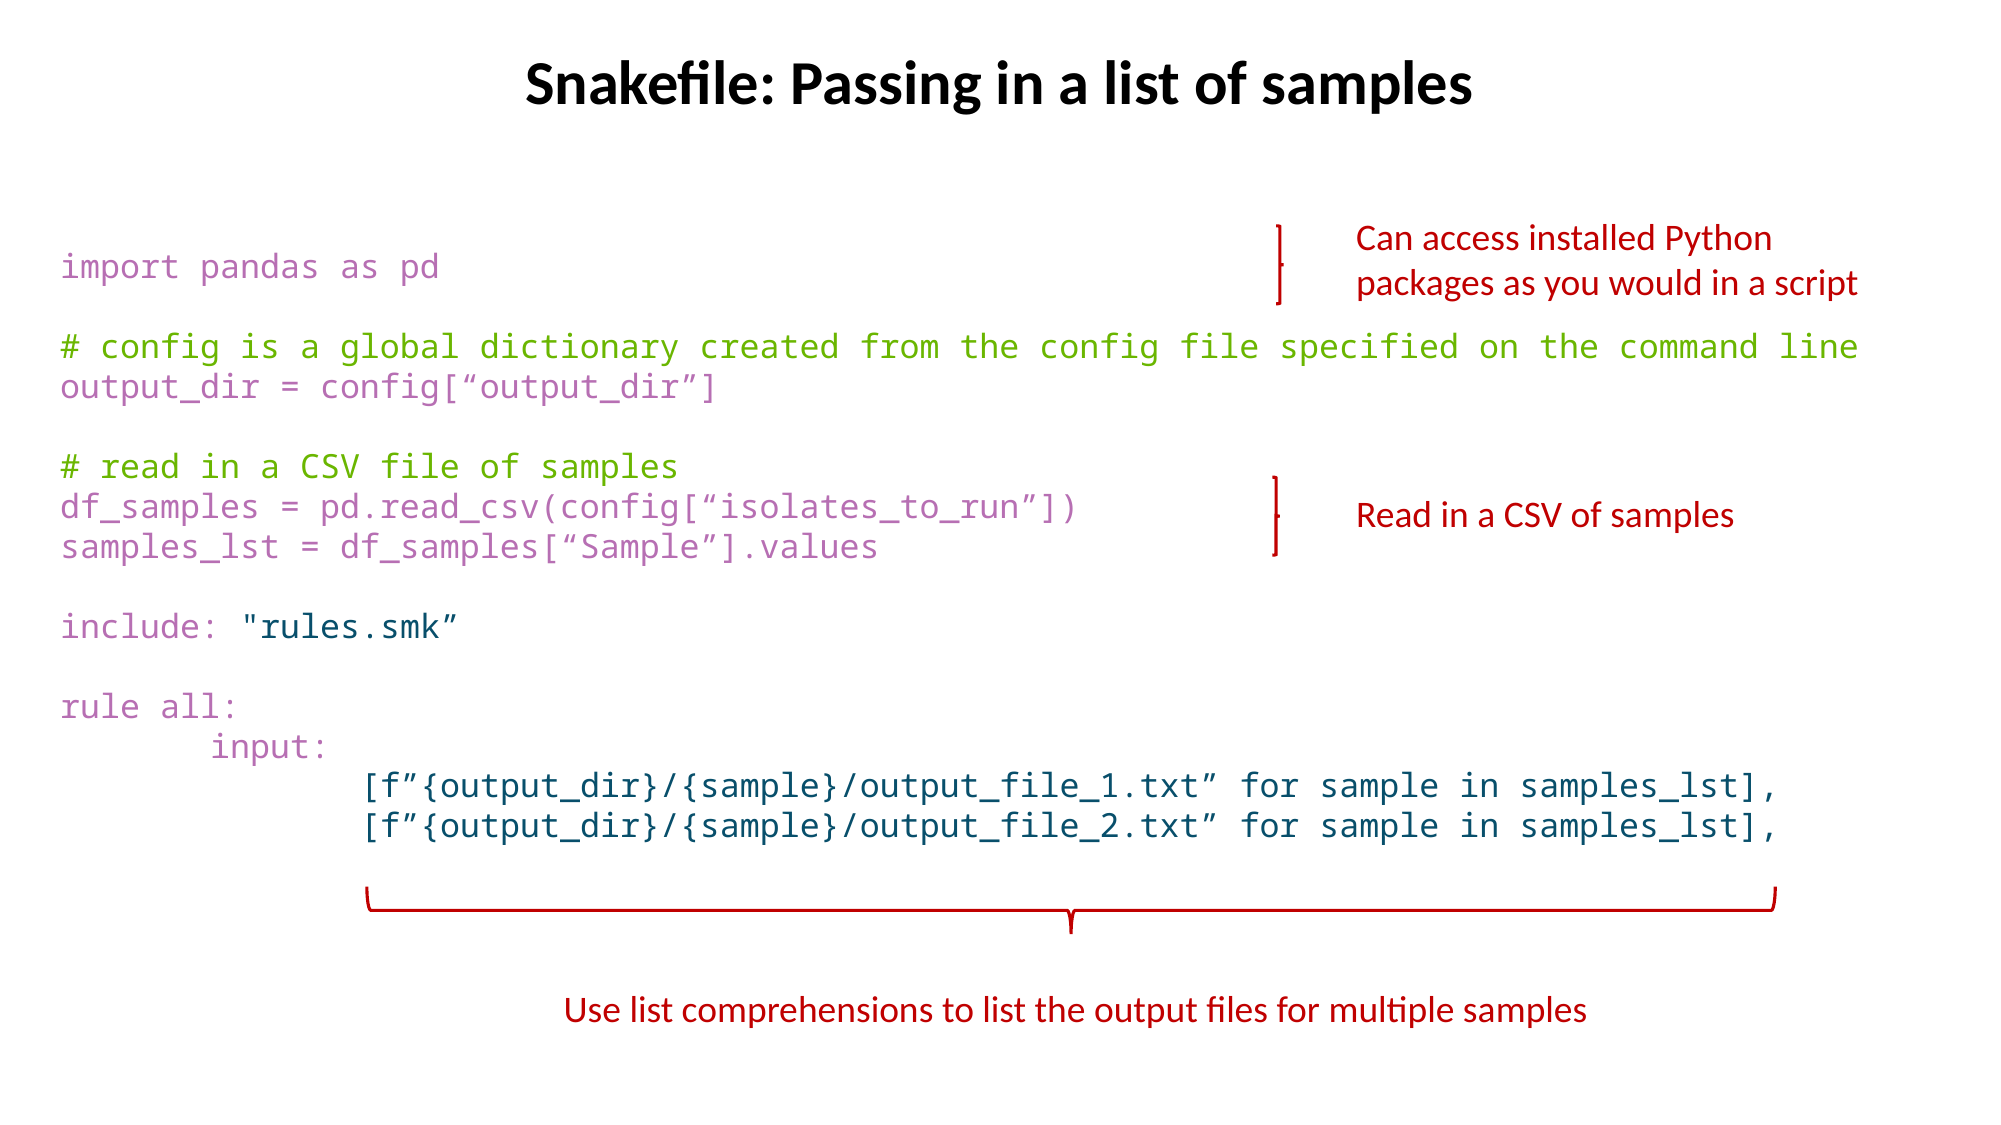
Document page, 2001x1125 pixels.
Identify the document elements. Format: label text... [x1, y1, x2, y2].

text_box [1272, 475, 1280, 557]
text_box Read in a CSV of samples [1341, 482, 1863, 543]
text_box import pandas as pd # config is a global dictionary created from the config file specified on the command line output_dir = config[“output_dir”] # read in a CSV file of samples df_samples = pd.read_csv(config[“isolates_to_run”]) samples_lst = df_samples[“Sample”].values include: "rules.smk” rule all: input: [f”{output_dir}/{sample}/output_file_1.txt” for sample in samples_lst], [f”{output_dir}/{sample}/output_file_2.txt” for sample in samples_lst], [45, 238, 2000, 852]
text_box [1276, 224, 1284, 306]
text_box Can access installed Python packages as you would in a script [1341, 205, 1880, 311]
text_box [365, 886, 1777, 935]
text_box Use list comprehensions to list the output files for multiple samples [548, 977, 1611, 1038]
title Snakefile: Passing in a list of samples [137, 32, 1863, 137]
